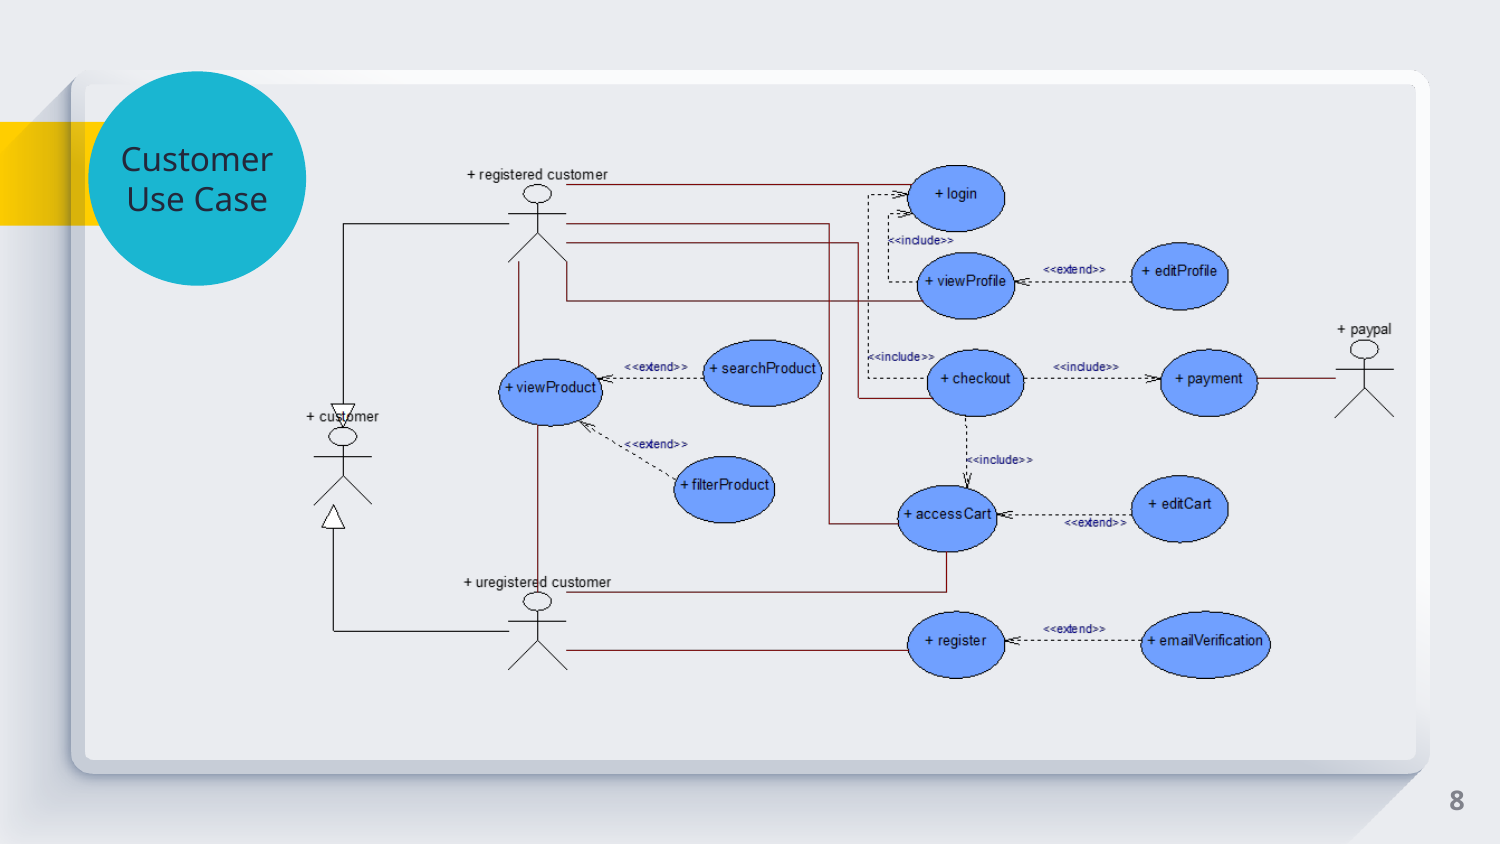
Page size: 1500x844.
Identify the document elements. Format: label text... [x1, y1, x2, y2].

text_box Customer Use Case [88, 71, 306, 286]
picture [0, 0, 1500, 844]
slide_number 8 [1414, 759, 1500, 844]
